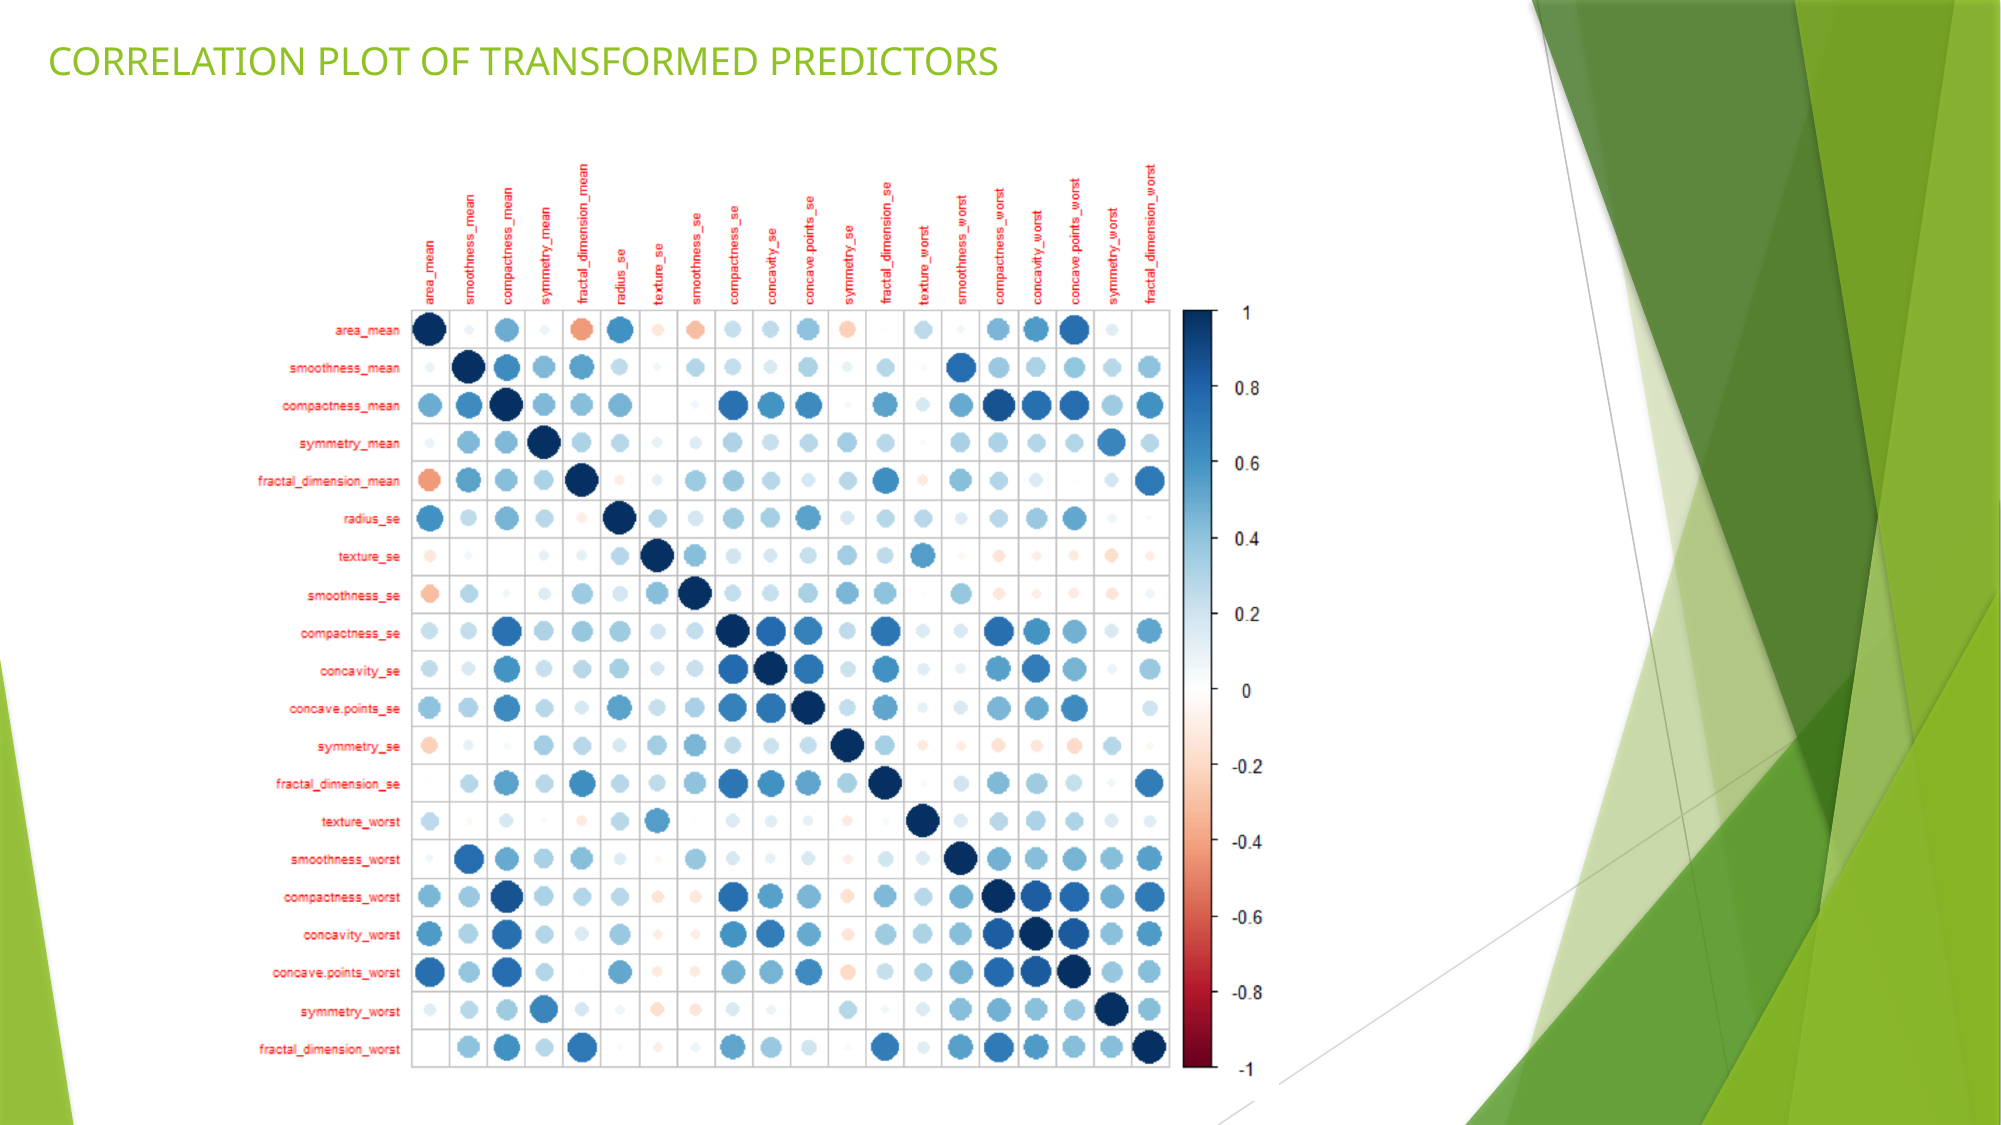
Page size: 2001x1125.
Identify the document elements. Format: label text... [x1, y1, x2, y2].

title CORRELATION PLOT OF TRANSFORMED PREDICTORS [33, 29, 1216, 117]
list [242, 140, 1279, 1102]
